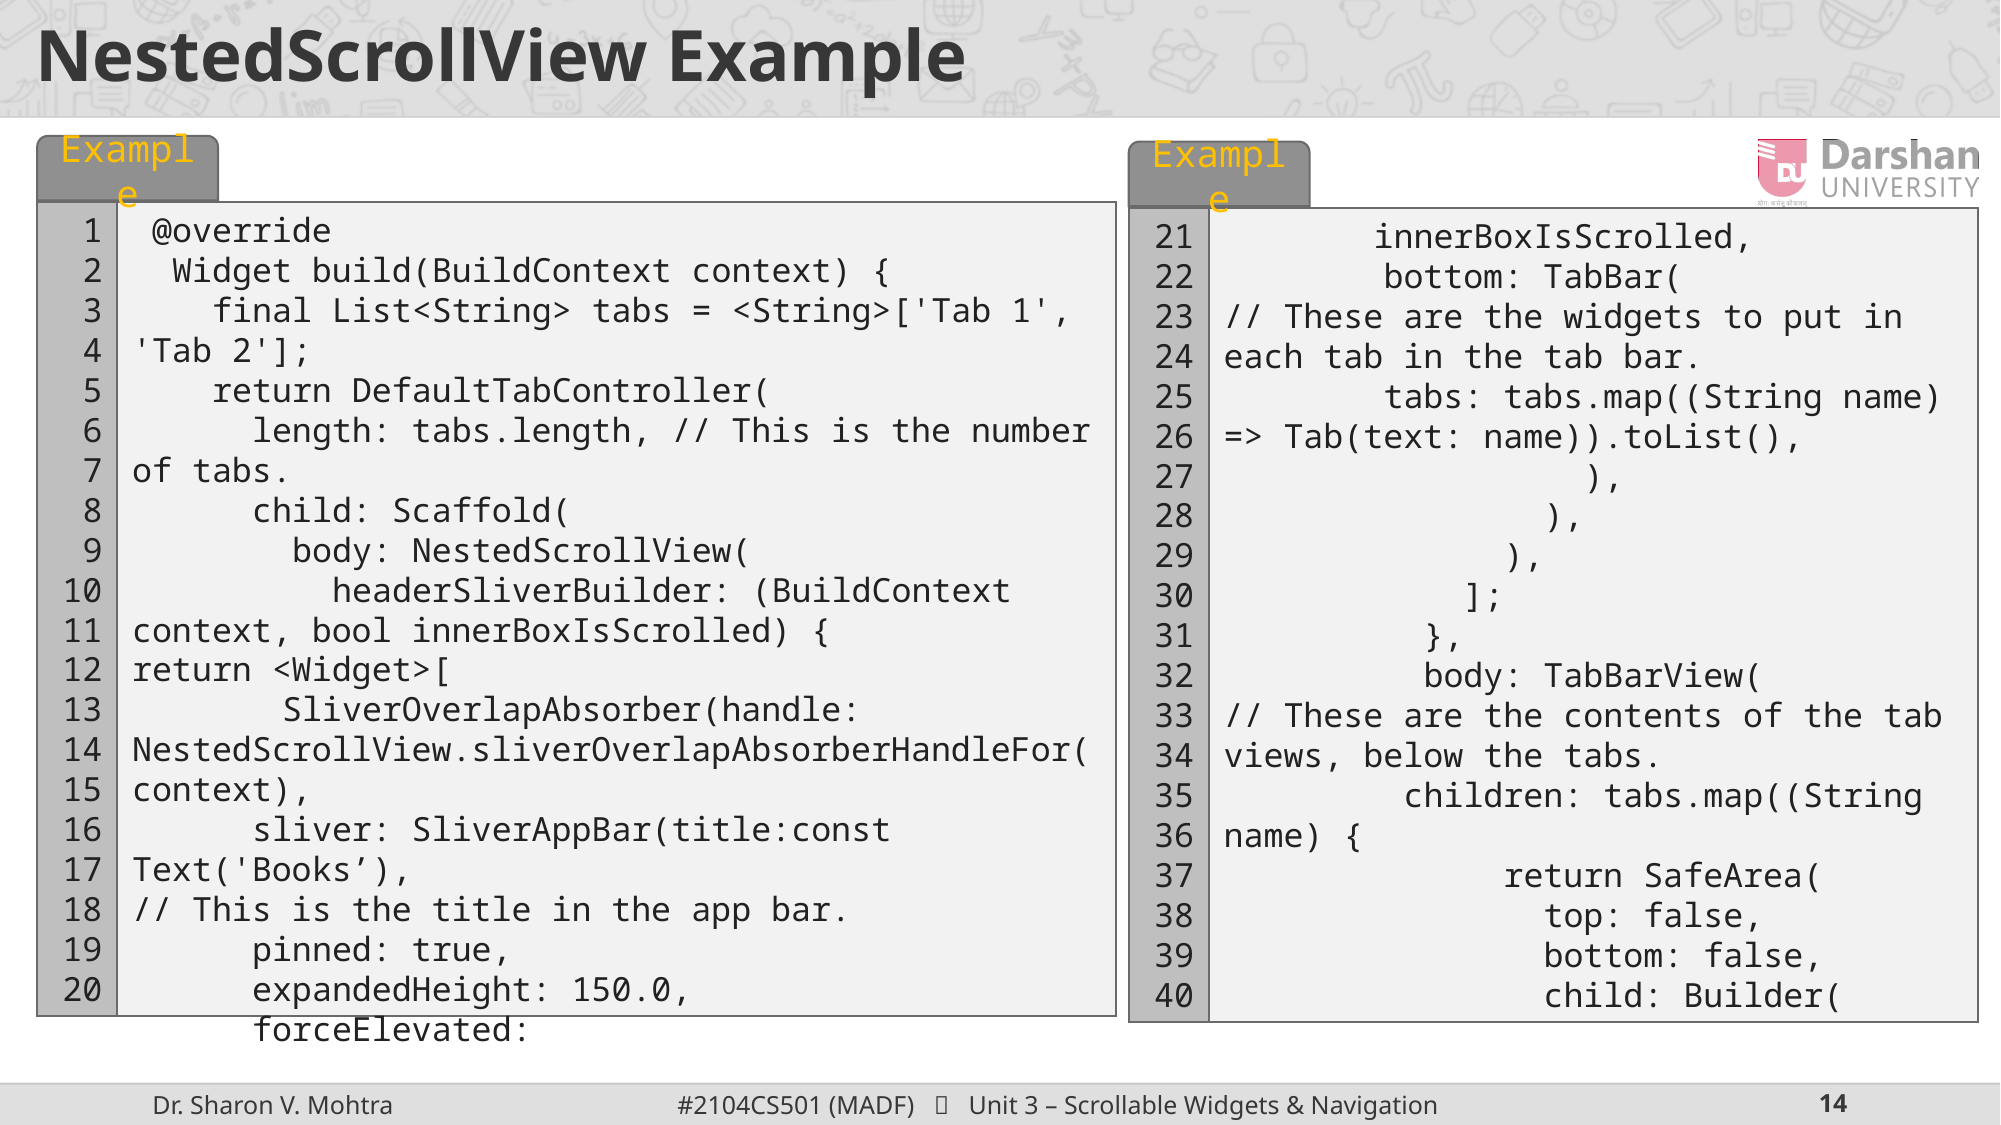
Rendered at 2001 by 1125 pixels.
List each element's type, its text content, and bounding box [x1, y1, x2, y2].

title NestedScrollView Example [0, 0, 2000, 117]
text_box 21 22 23 24 25 26 27 28 29 30 31 32 33 34 35 36 37 38 39 40 [1128, 208, 1210, 1023]
text_box innerBoxIsScrolled, bottom: TabBar( // These are the widgets to put in each tab in the tab bar. tabs: tabs.map((String name) => Tab(text: name)).toList(), ), ), ), ]; }, body: TabBarView( // These are the contents of the tab views, below the tabs. children: tabs.map((String name) { return SafeArea( top: false, bottom: false, child: Builder( [1210, 207, 1979, 1023]
text_box Example [1127, 140, 1311, 208]
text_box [37, 135, 1116, 1017]
